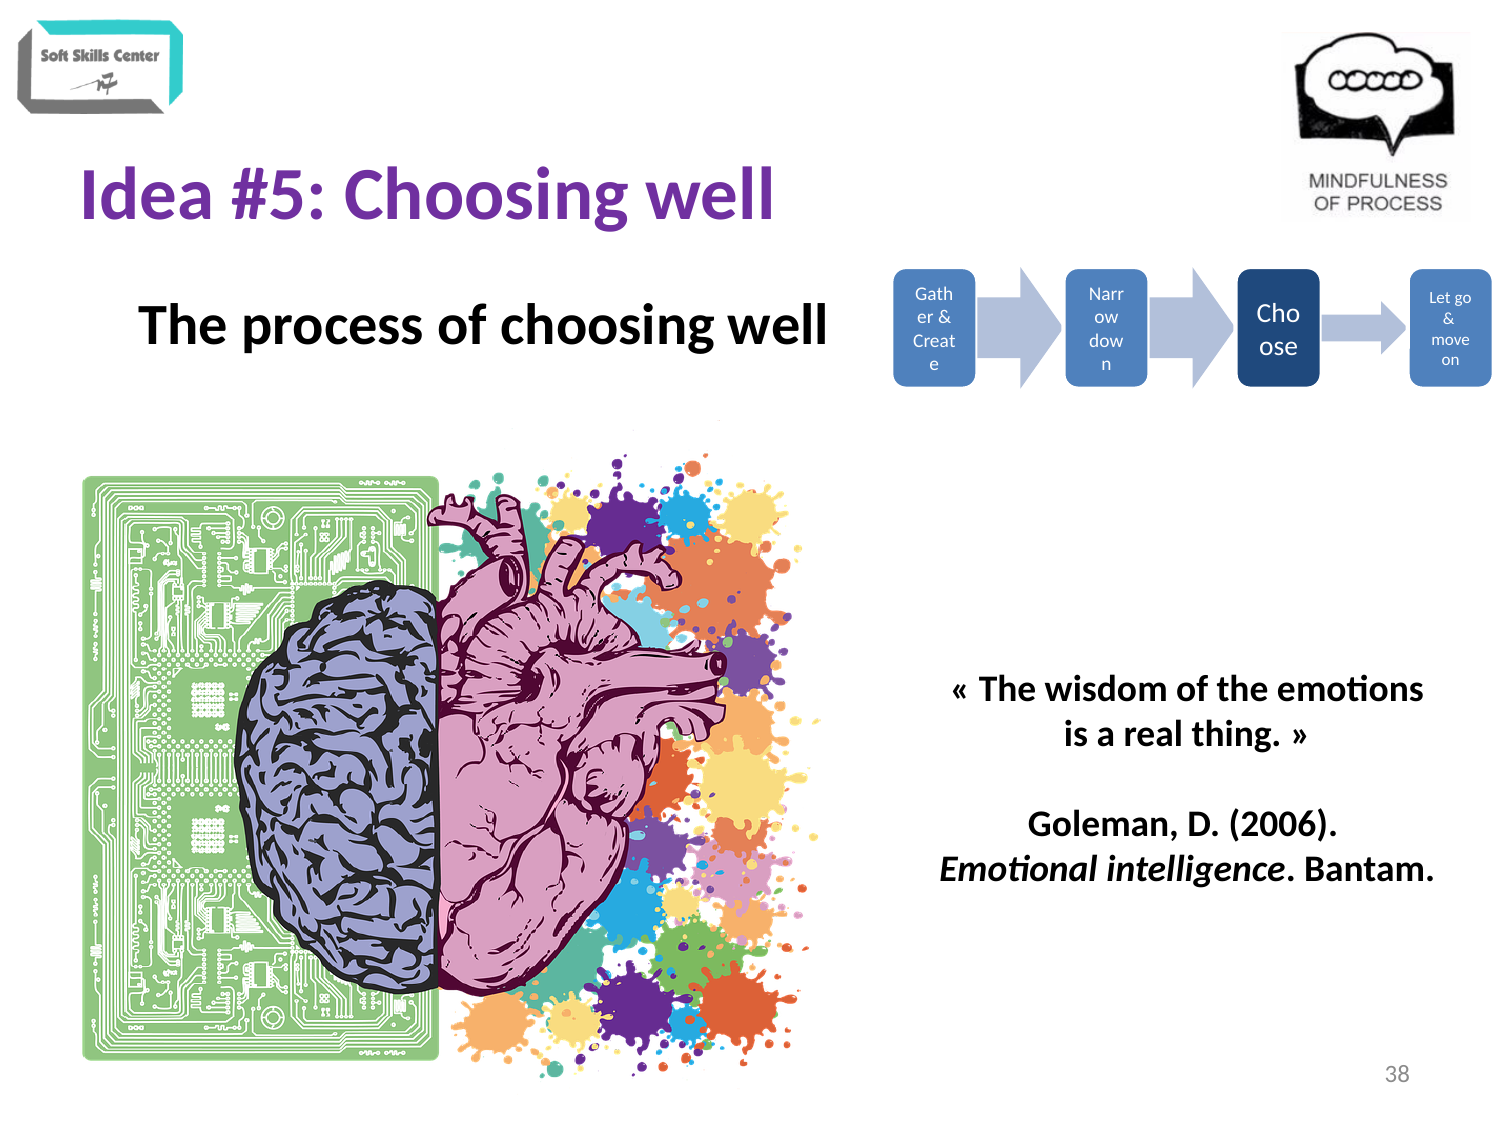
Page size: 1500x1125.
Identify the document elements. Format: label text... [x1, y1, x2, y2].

text_box The process of choosing well [124, 278, 885, 364]
picture [17, 18, 184, 114]
text_box « The wisdom of the emotions is a real thing. » Goleman, D. (2006). Emotional intelligence. Bantam. [921, 656, 1454, 897]
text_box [891, 266, 1494, 389]
slide_number 38 [1074, 1042, 1425, 1103]
picture [64, 420, 822, 1099]
picture [1281, 32, 1471, 222]
text_box Idea #5: Choosing well [64, 137, 1412, 242]
